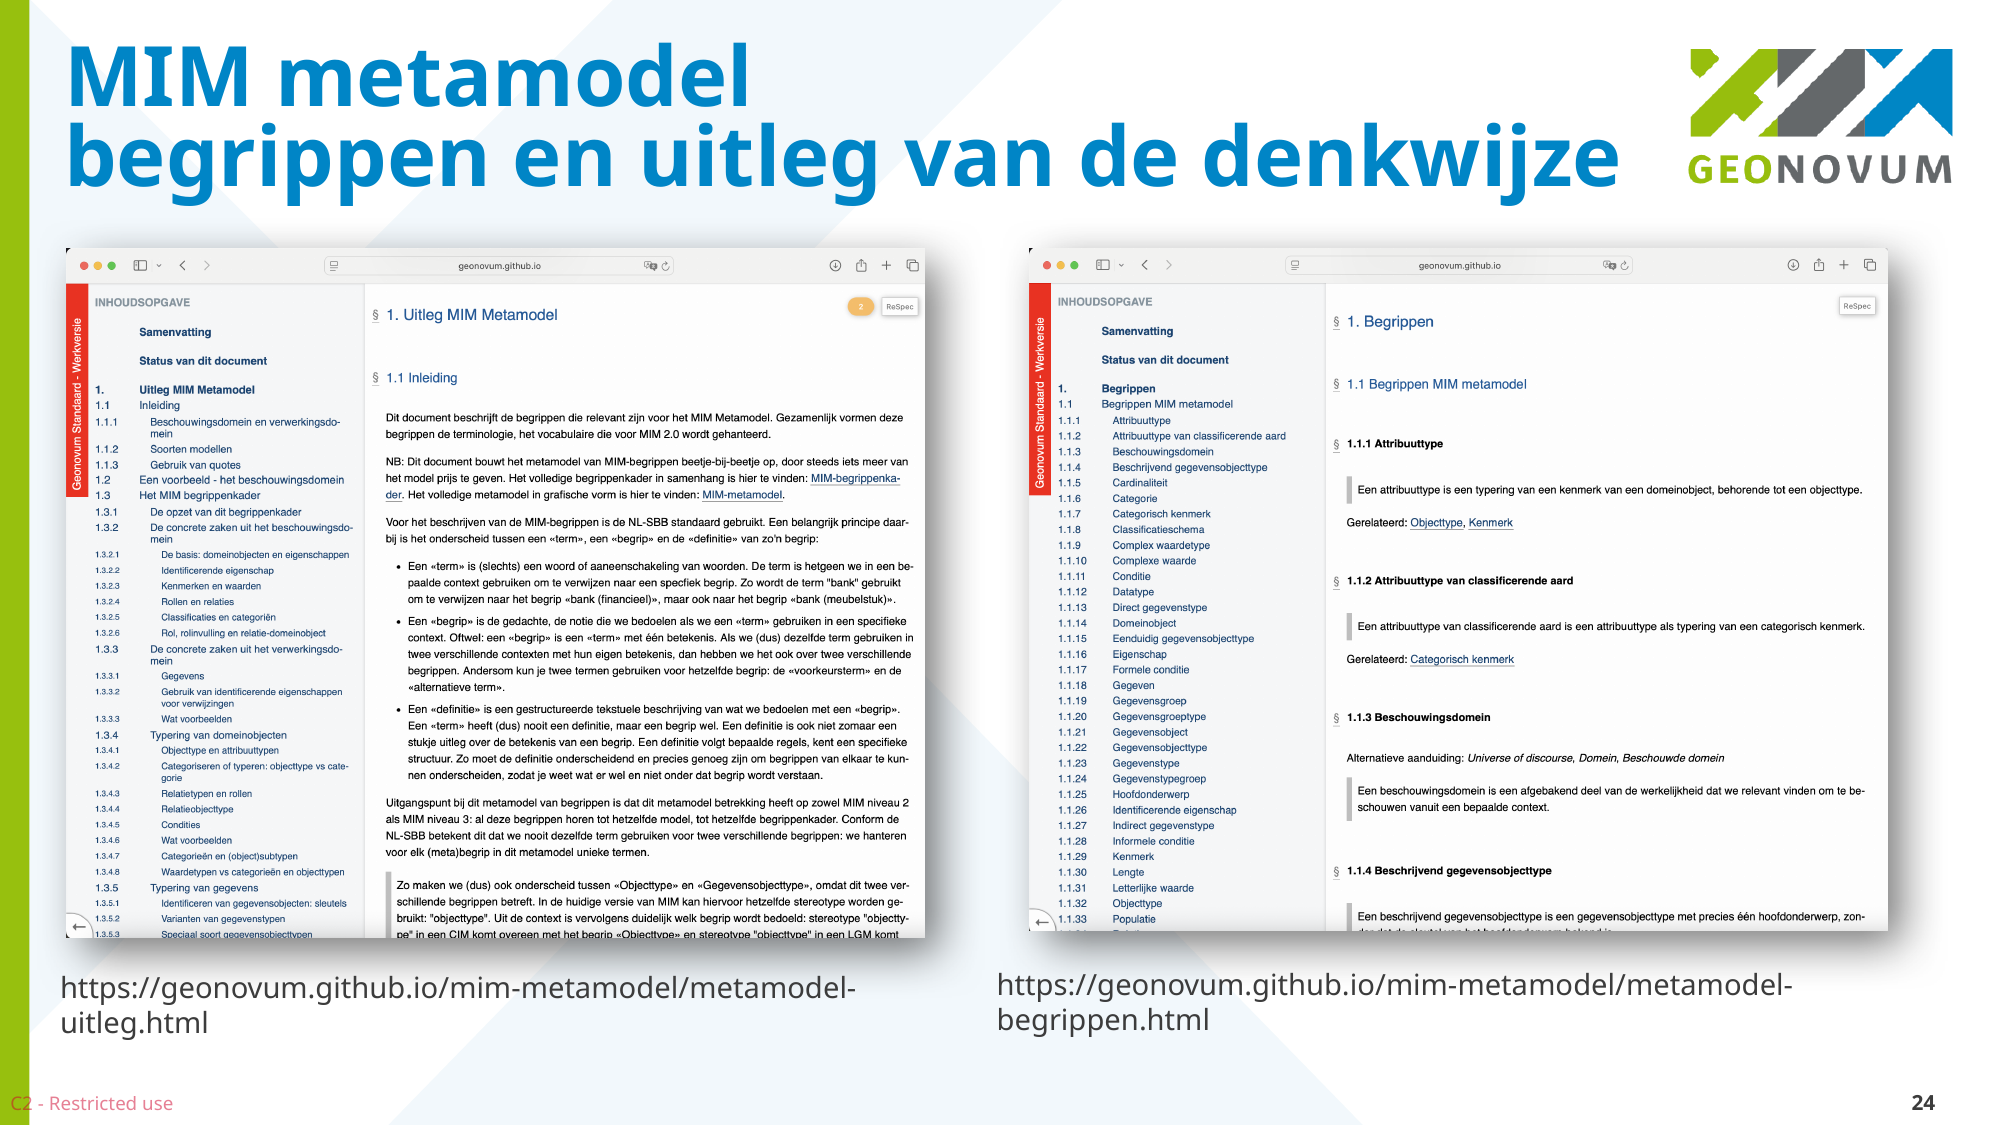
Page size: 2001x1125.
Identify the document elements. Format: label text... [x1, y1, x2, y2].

slide_number 24 [1824, 1088, 1951, 1120]
title MIM metamodel begrippen en uitleg van de denkwijze [49, 0, 1654, 210]
text_box https://geonovum.github.io/mim-metamodel/metamodel-begrippen.html [981, 959, 1936, 1044]
picture [66, 248, 925, 938]
text_box https://geonovum.github.io/mim-metamodel/metamodel-uitleg.html [45, 962, 946, 1047]
picture [1686, 49, 1955, 186]
picture [1029, 248, 1888, 931]
